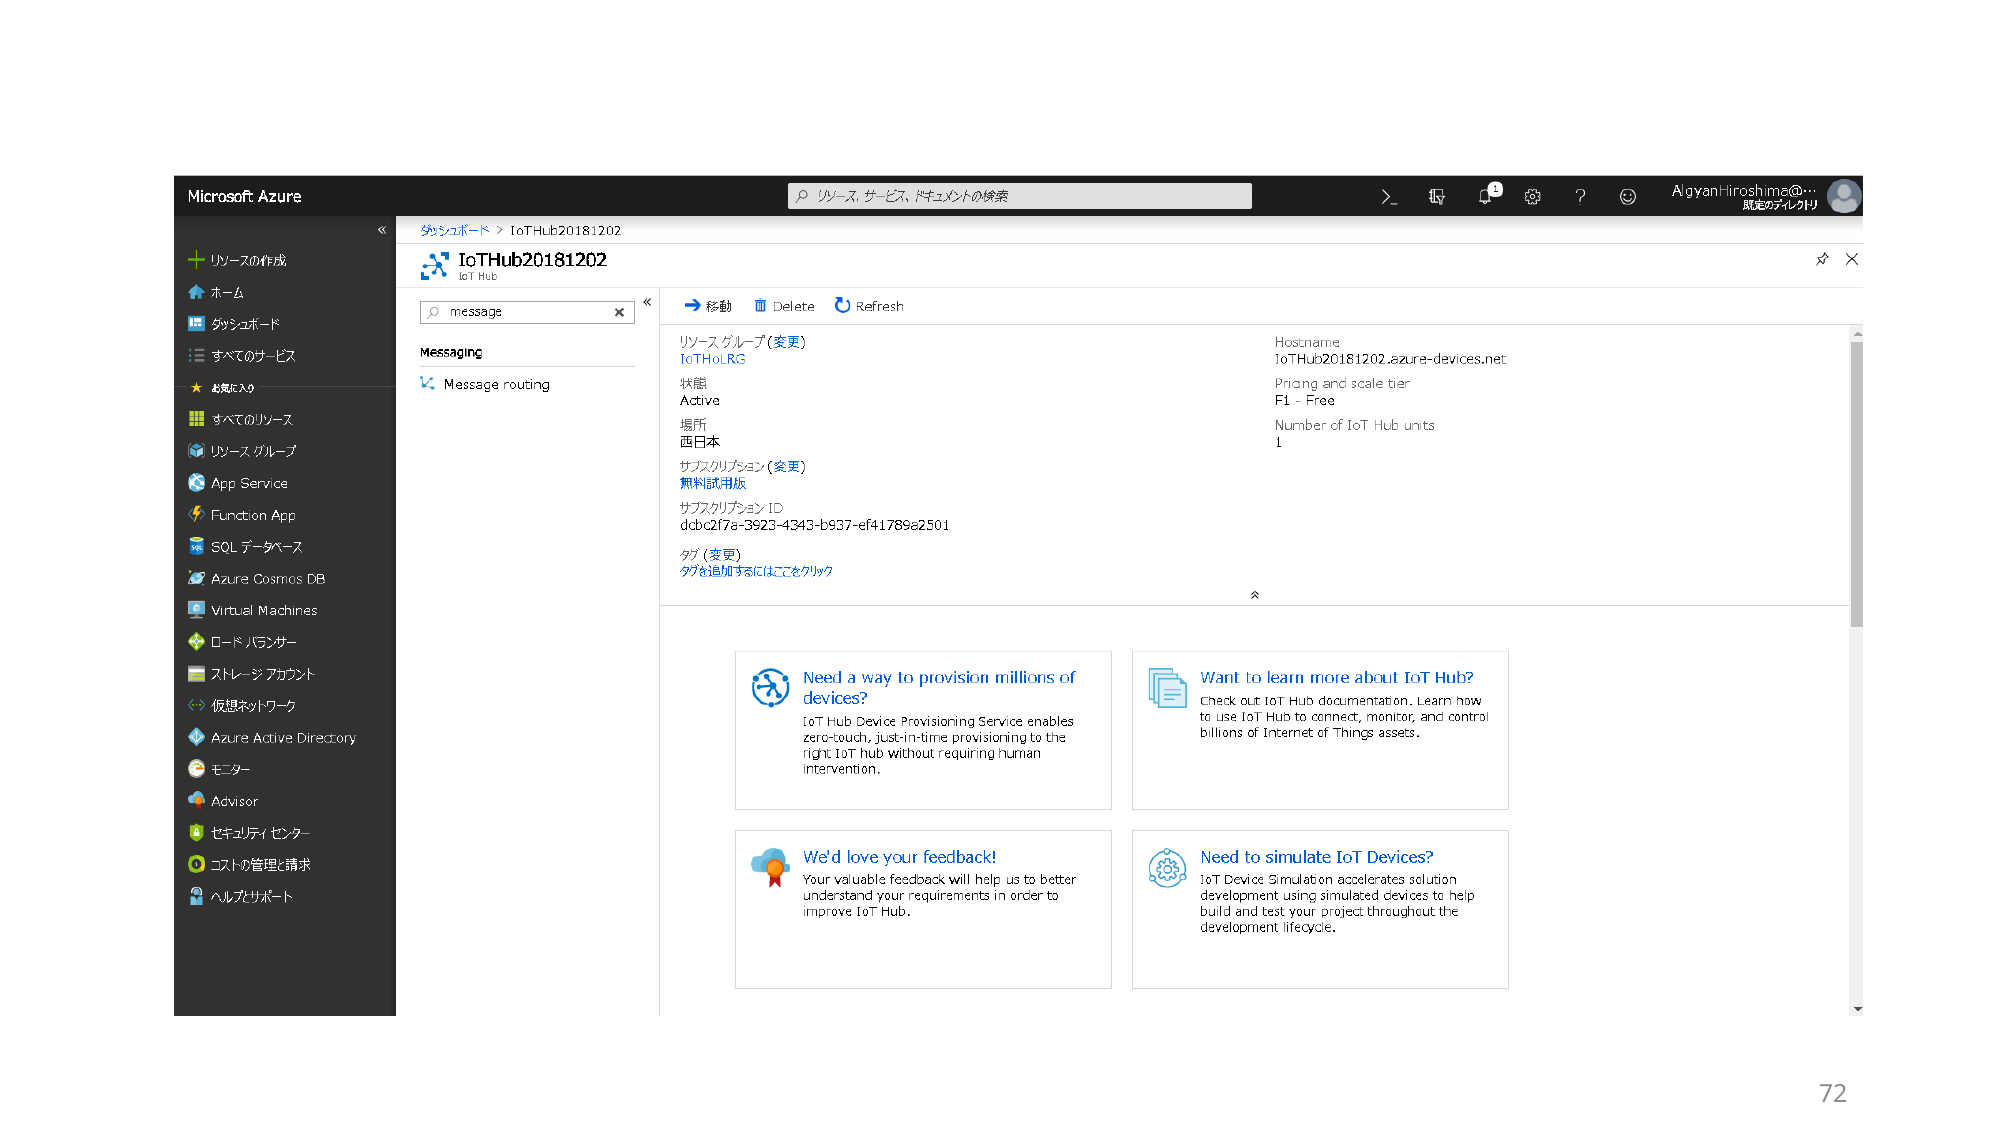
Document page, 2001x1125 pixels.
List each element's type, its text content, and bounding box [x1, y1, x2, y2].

slide_number 72 [1412, 1064, 1863, 1125]
picture [174, 174, 1863, 1016]
